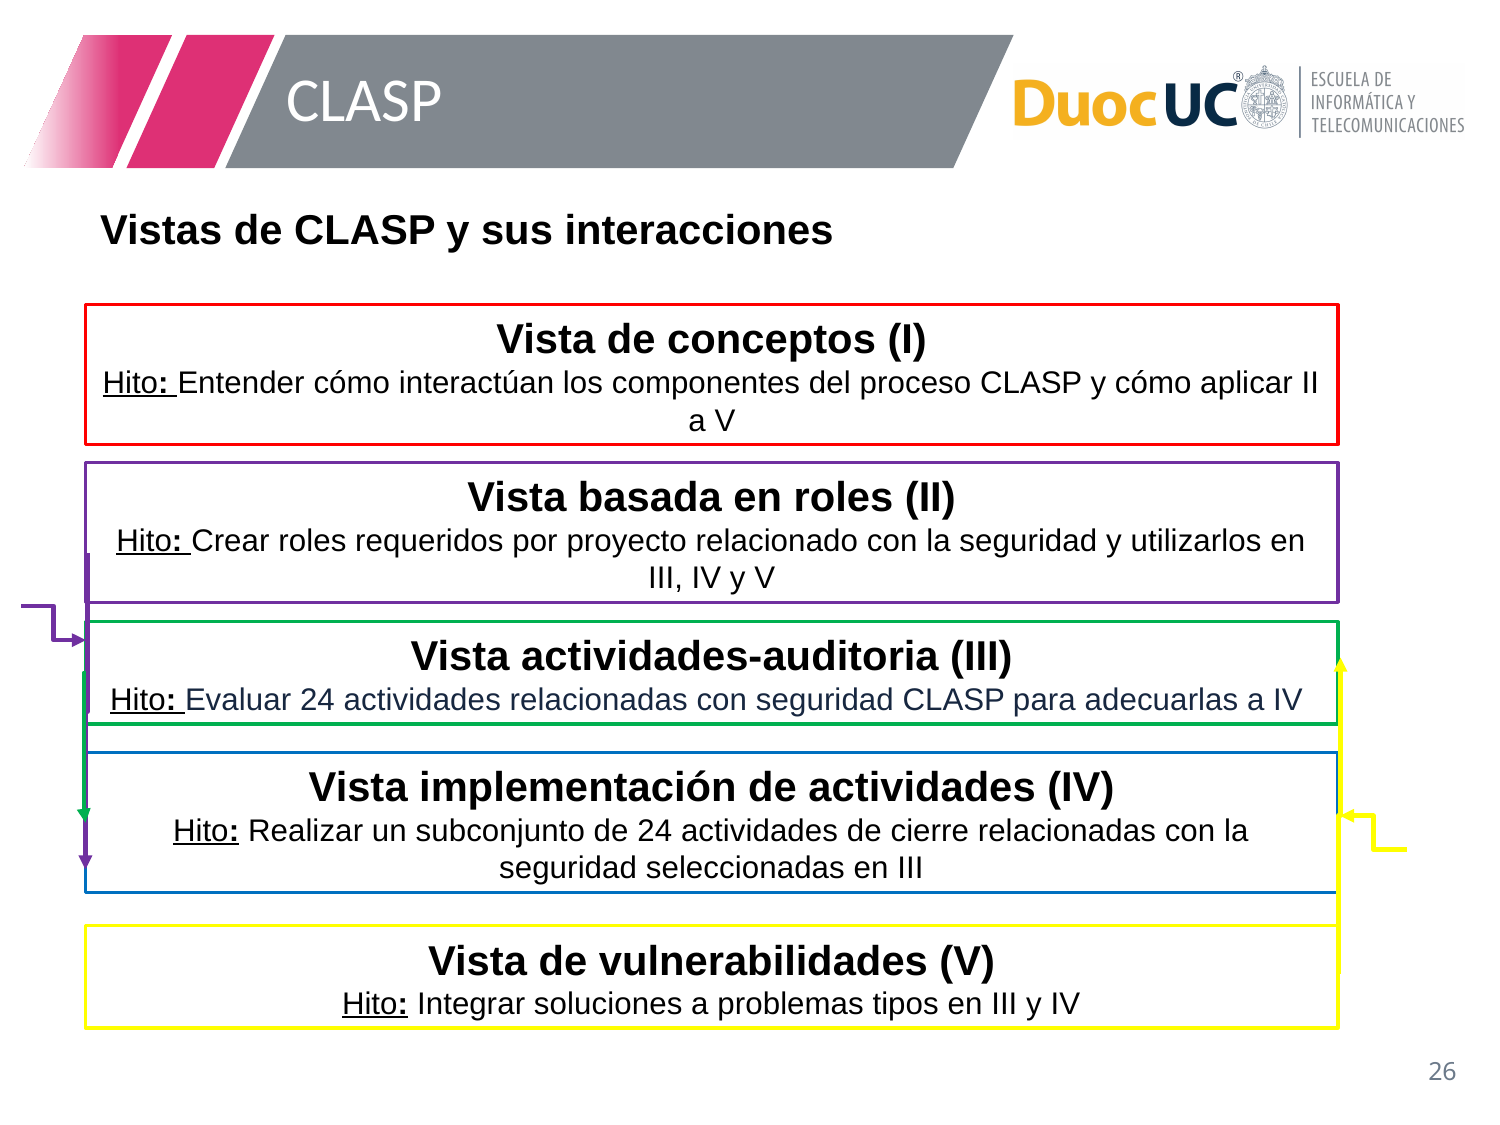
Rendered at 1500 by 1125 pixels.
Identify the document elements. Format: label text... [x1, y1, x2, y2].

text_box Vistas de CLASP y sus interacciones [85, 195, 852, 261]
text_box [21, 605, 87, 641]
picture [1056, 63, 1465, 140]
text_box Vista basada en roles (II) Hito: Crear roles requeridos por proyecto relacionado con la seguridad y utilizarlos en III, IV y V [85, 462, 1338, 603]
text_box Vista de vulnerabilidades (V) Hito: Integrar soluciones a problemas tipos en III y IV [85, 925, 1338, 1029]
text_box Vista de conceptos (I) Hito: Entender cómo interactúan los componentes del proceso CLASP y cómo aplicar II a V [85, 304, 1338, 445]
text_box Vista actividades-auditoria (III) Hito: Evaluar 24 actividades relacionadas con seguridad CLASP para adecuarlas a IV [92, 621, 1338, 724]
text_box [1338, 657, 1407, 974]
title CLASP [271, 34, 1056, 169]
text_box Vista implementación de actividades (IV) Hito: Realizar un subconjunto de 24 actividades de cierre relacionadas con la seguridad seleccionadas en III [85, 752, 1333, 893]
